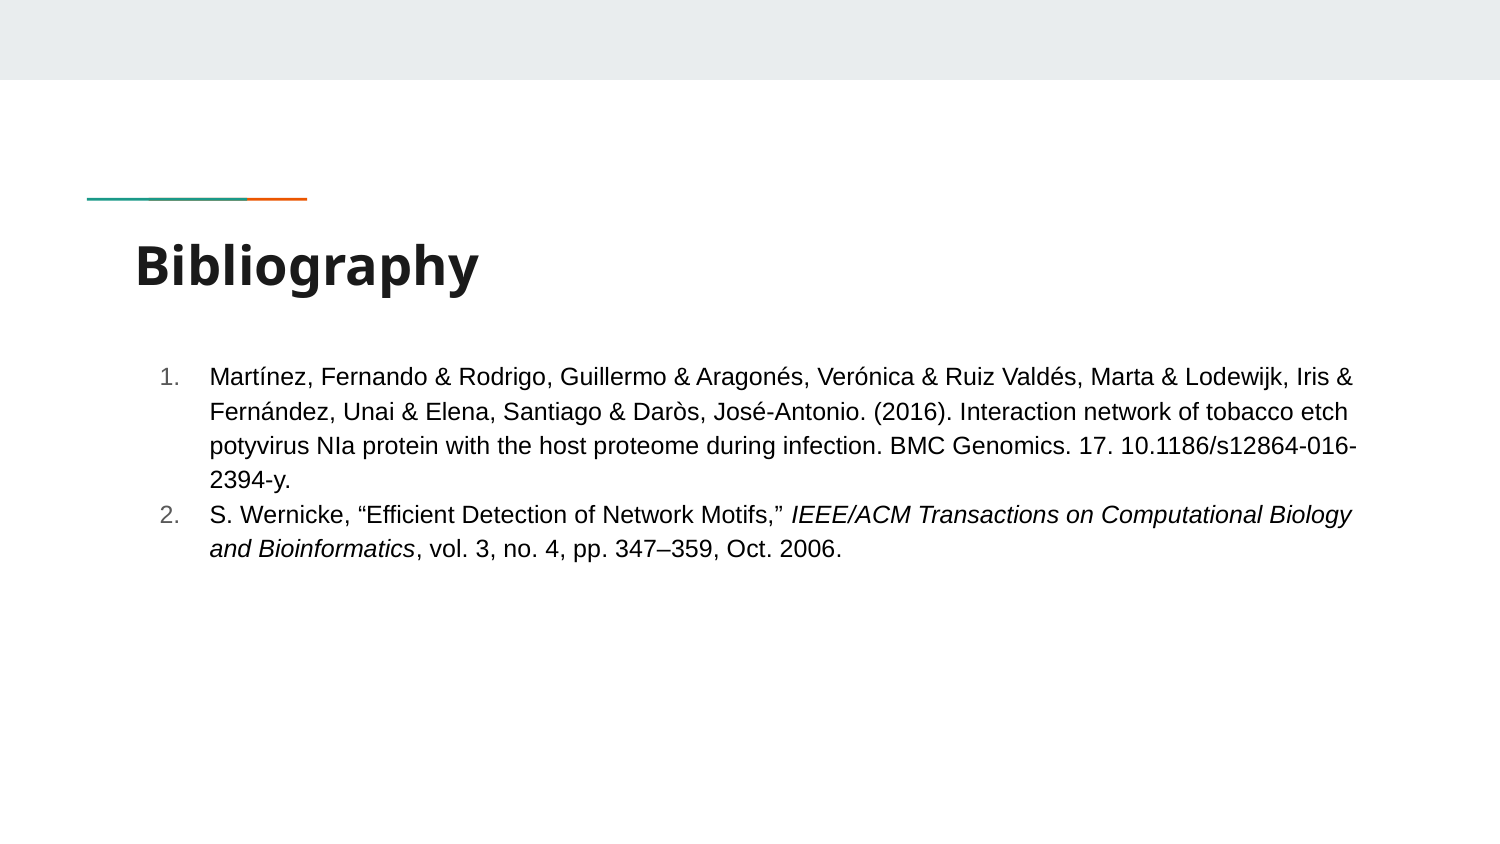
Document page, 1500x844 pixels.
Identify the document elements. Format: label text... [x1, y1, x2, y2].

list Martínez, Fernando & Rodrigo, Guillermo & Aragonés, Verónica & Ruiz Valdés, Marta & Lodewijk, Iris & Fernández, Unai & Elena, Santiago & Daròs, José-Antonio. (2016). Interaction network of tobacco etch potyvirus NIa protein with the host proteome during infection. BMC Genomics. 17. 10.1186/s12864-016-2394-y. S. Wernicke, “Efficient Detection of Network Motifs,” IEEE/ACM Transactions on Computational Biology and Bioinformatics, vol. 3, no. 4, pp. 347–359, Oct. 2006. [119, 341, 1381, 712]
title Bibliography [119, 216, 1381, 305]
